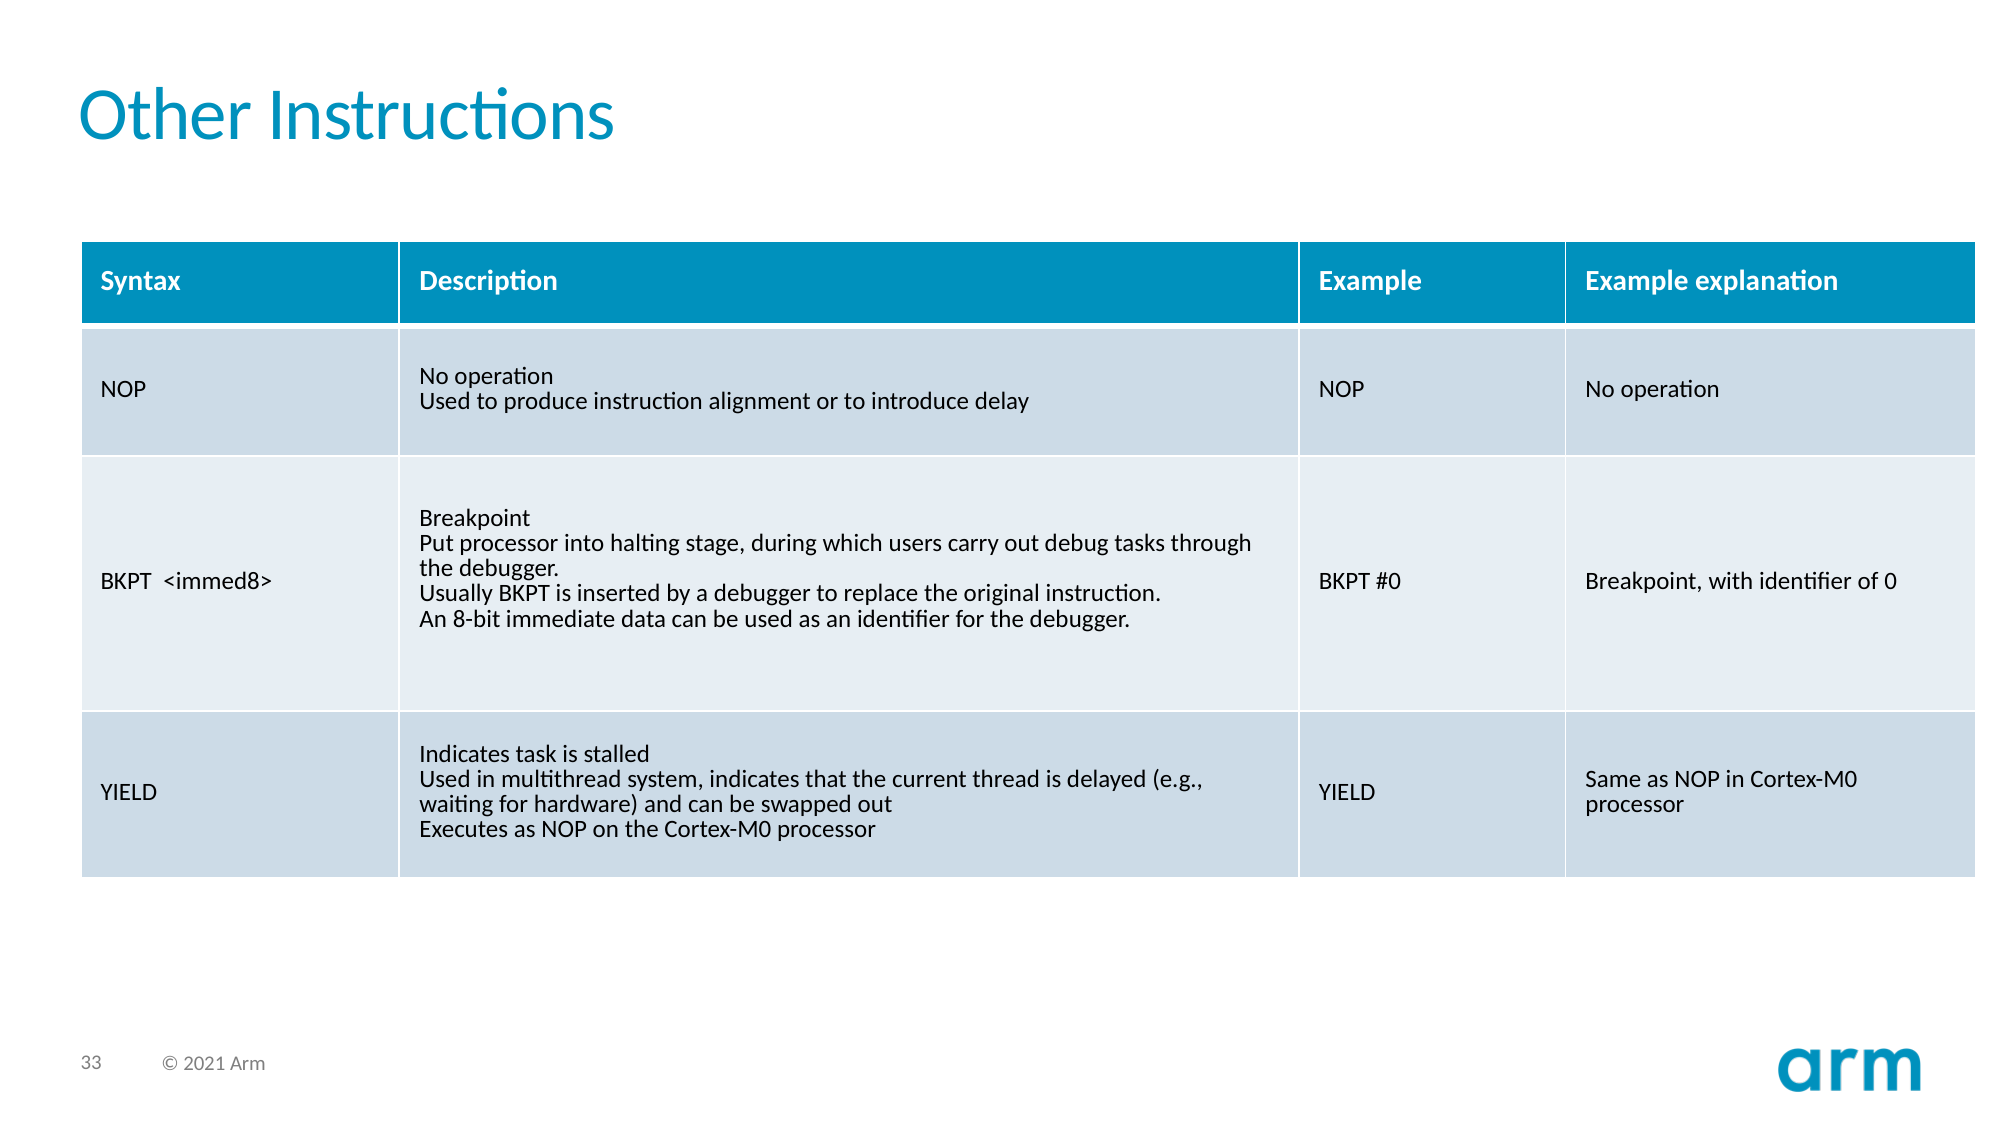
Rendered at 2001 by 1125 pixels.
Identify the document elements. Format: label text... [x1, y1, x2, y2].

table_cell BKPT <immed8> [82, 457, 398, 710]
table_cell Breakpoint, with identifier of 0 [1566, 457, 1975, 710]
table_header Description [400, 242, 1298, 323]
table_cell No operation [1566, 329, 1975, 455]
table_cell BKPT #0 [1300, 457, 1565, 710]
table_cell NOP [1300, 329, 1565, 455]
table_header Example [1300, 242, 1565, 323]
table_cell Indicates task is stalled Used in multithread system, indicates that the current thread is delayed (e.g., waiting for hardware) and can be swapped out Executes as NOP on the Cortex-M0 processor [400, 712, 1298, 877]
table_header Example explanation [1566, 242, 1975, 323]
picture [1777, 1047, 1922, 1093]
table_cell YIELD [1300, 712, 1565, 877]
table_header Syntax [82, 242, 398, 323]
table_cell YIELD [82, 712, 398, 877]
table_cell NOP [82, 329, 398, 455]
table_cell Breakpoint Put processor into halting stage, during which users carry out debug tasks through the debugger. Usually BKPT is inserted by a debugger to replace the original instruction. An 8-bit immediate data can be used as an identifier for the debugger. [400, 457, 1298, 710]
table_cell No operation Used to produce instruction alignment or to introduce delay [400, 329, 1298, 455]
table_cell Same as NOP in Cortex-M0 processor [1566, 712, 1975, 877]
title Other Instructions [78, 78, 1922, 186]
